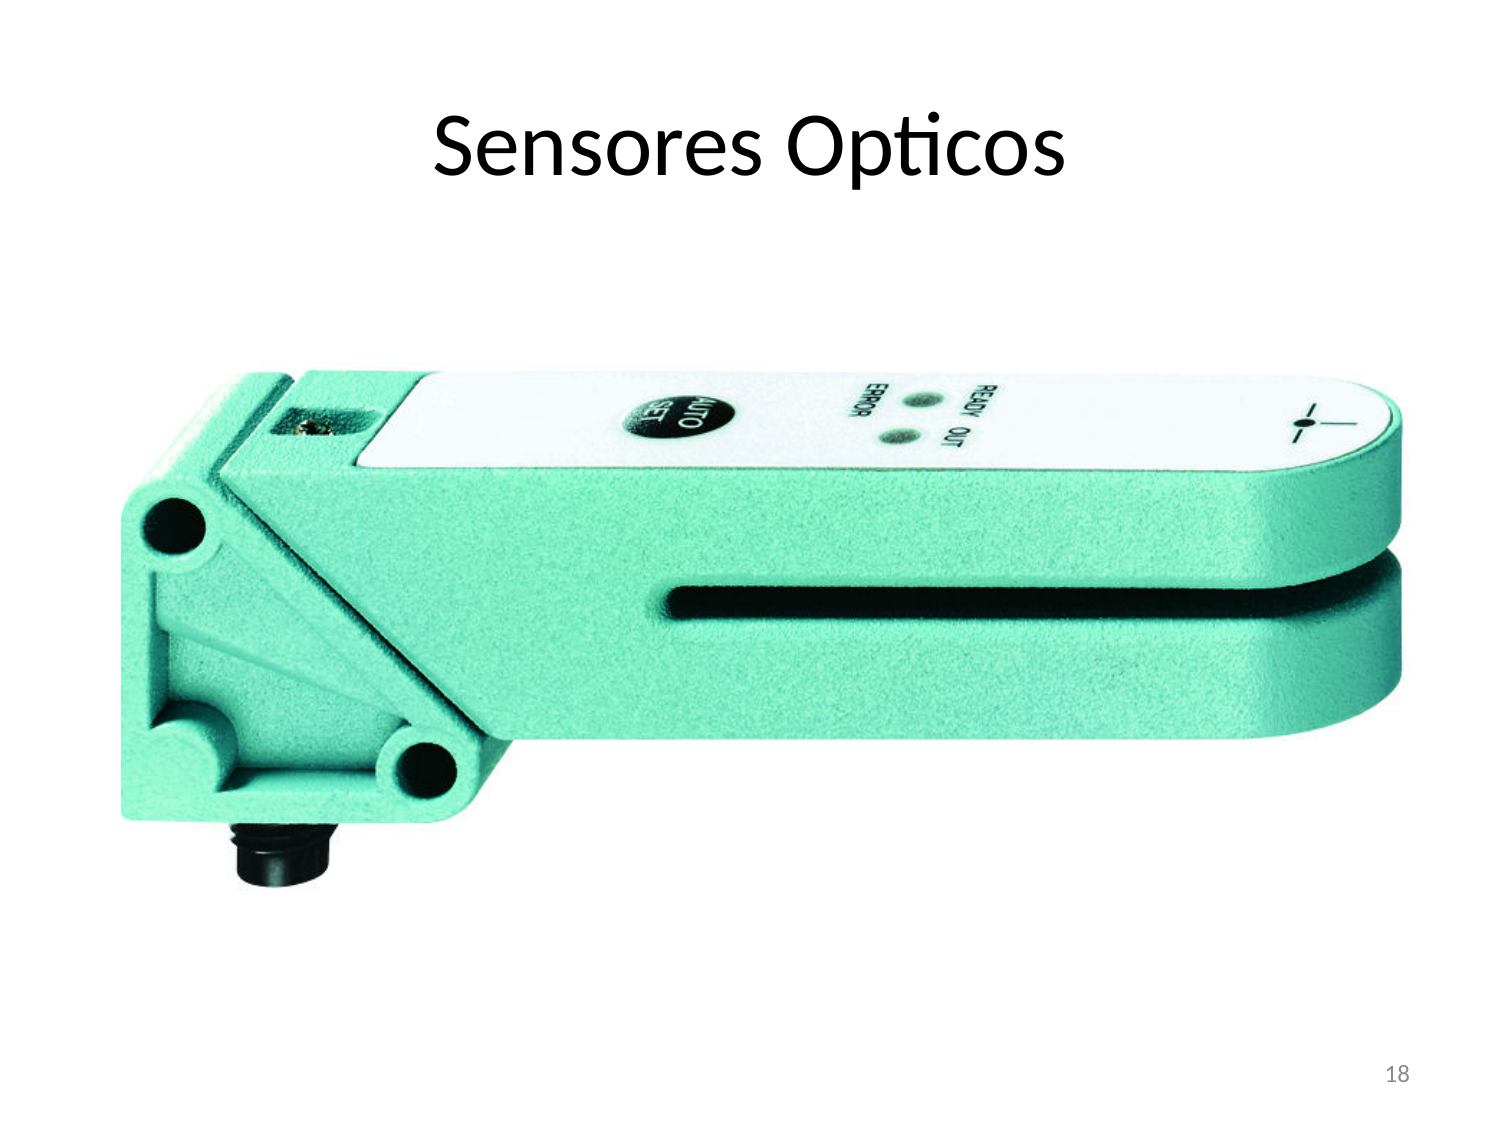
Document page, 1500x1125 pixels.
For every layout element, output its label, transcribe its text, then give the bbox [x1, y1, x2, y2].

slide_number 18 [1074, 1042, 1425, 1103]
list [121, 361, 1409, 894]
title Sensores Opticos [75, 45, 1425, 233]
